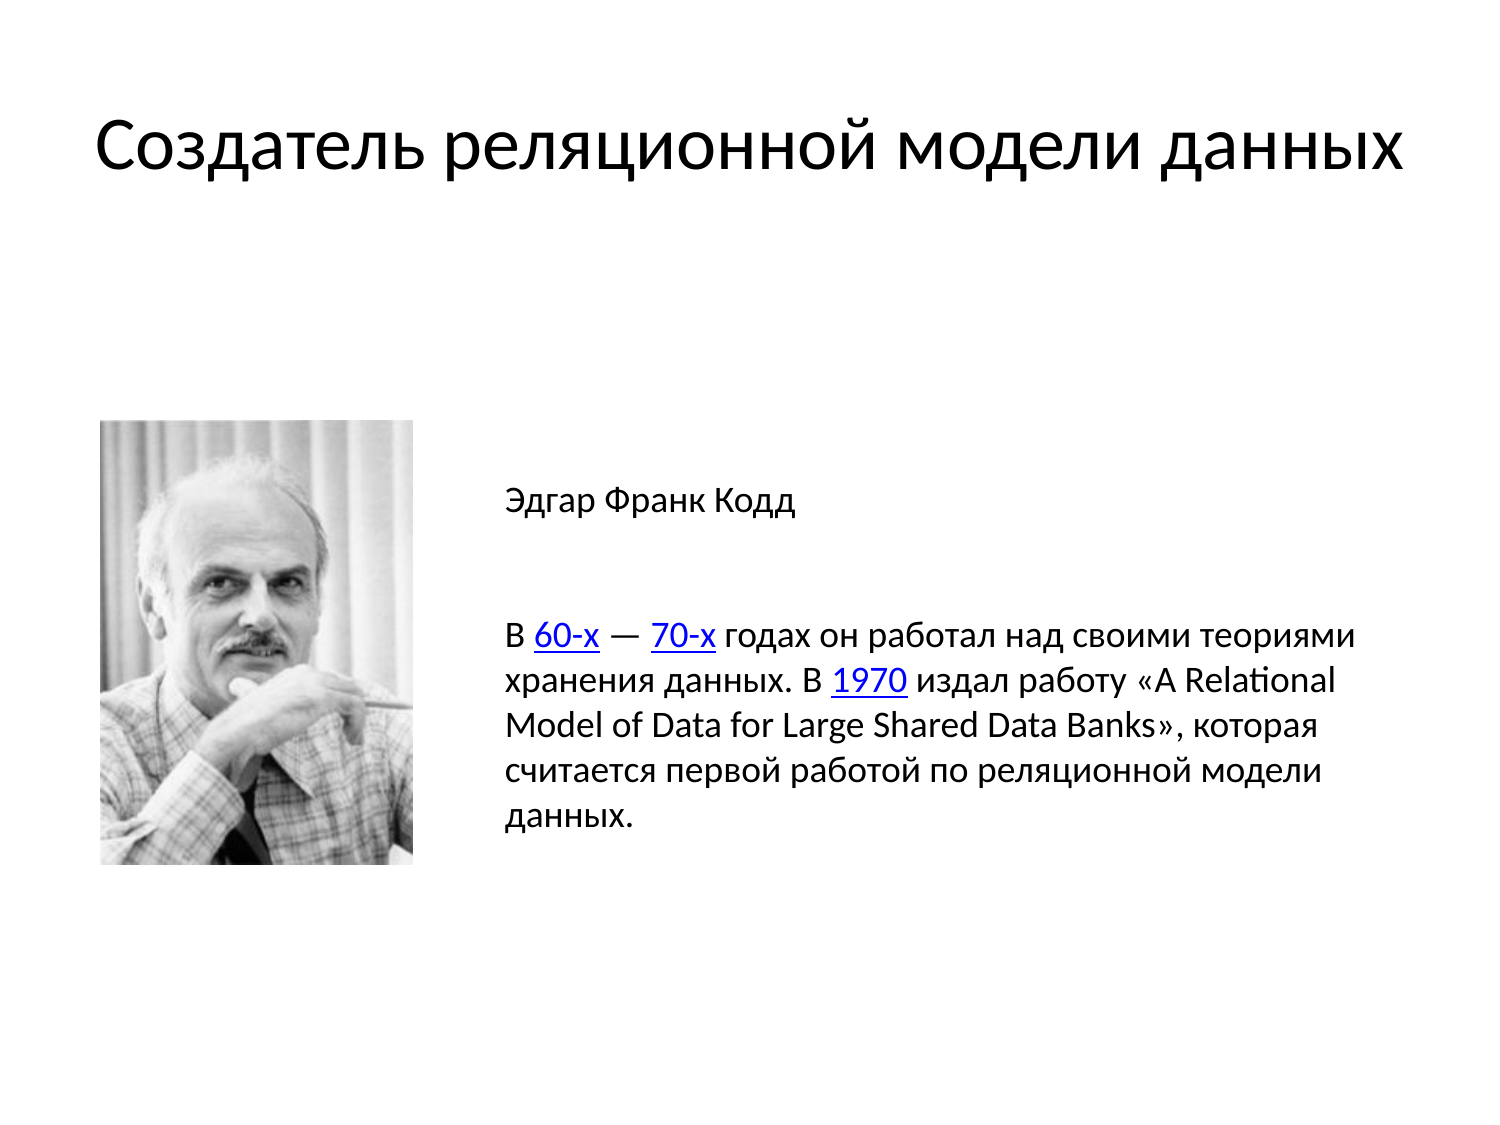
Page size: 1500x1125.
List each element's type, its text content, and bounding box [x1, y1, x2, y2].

text_box Эдгар Франк Кодд В 60-х — 70-х годах он работал над своими теориями хранения данных. В 1970 издал работу «A Relational Model of Data for Large Shared Data Banks», которая считается первой работой по реляционной модели данных. [490, 467, 1424, 843]
picture [100, 420, 414, 865]
title Создатель реляционной модели данных [75, 45, 1425, 233]
